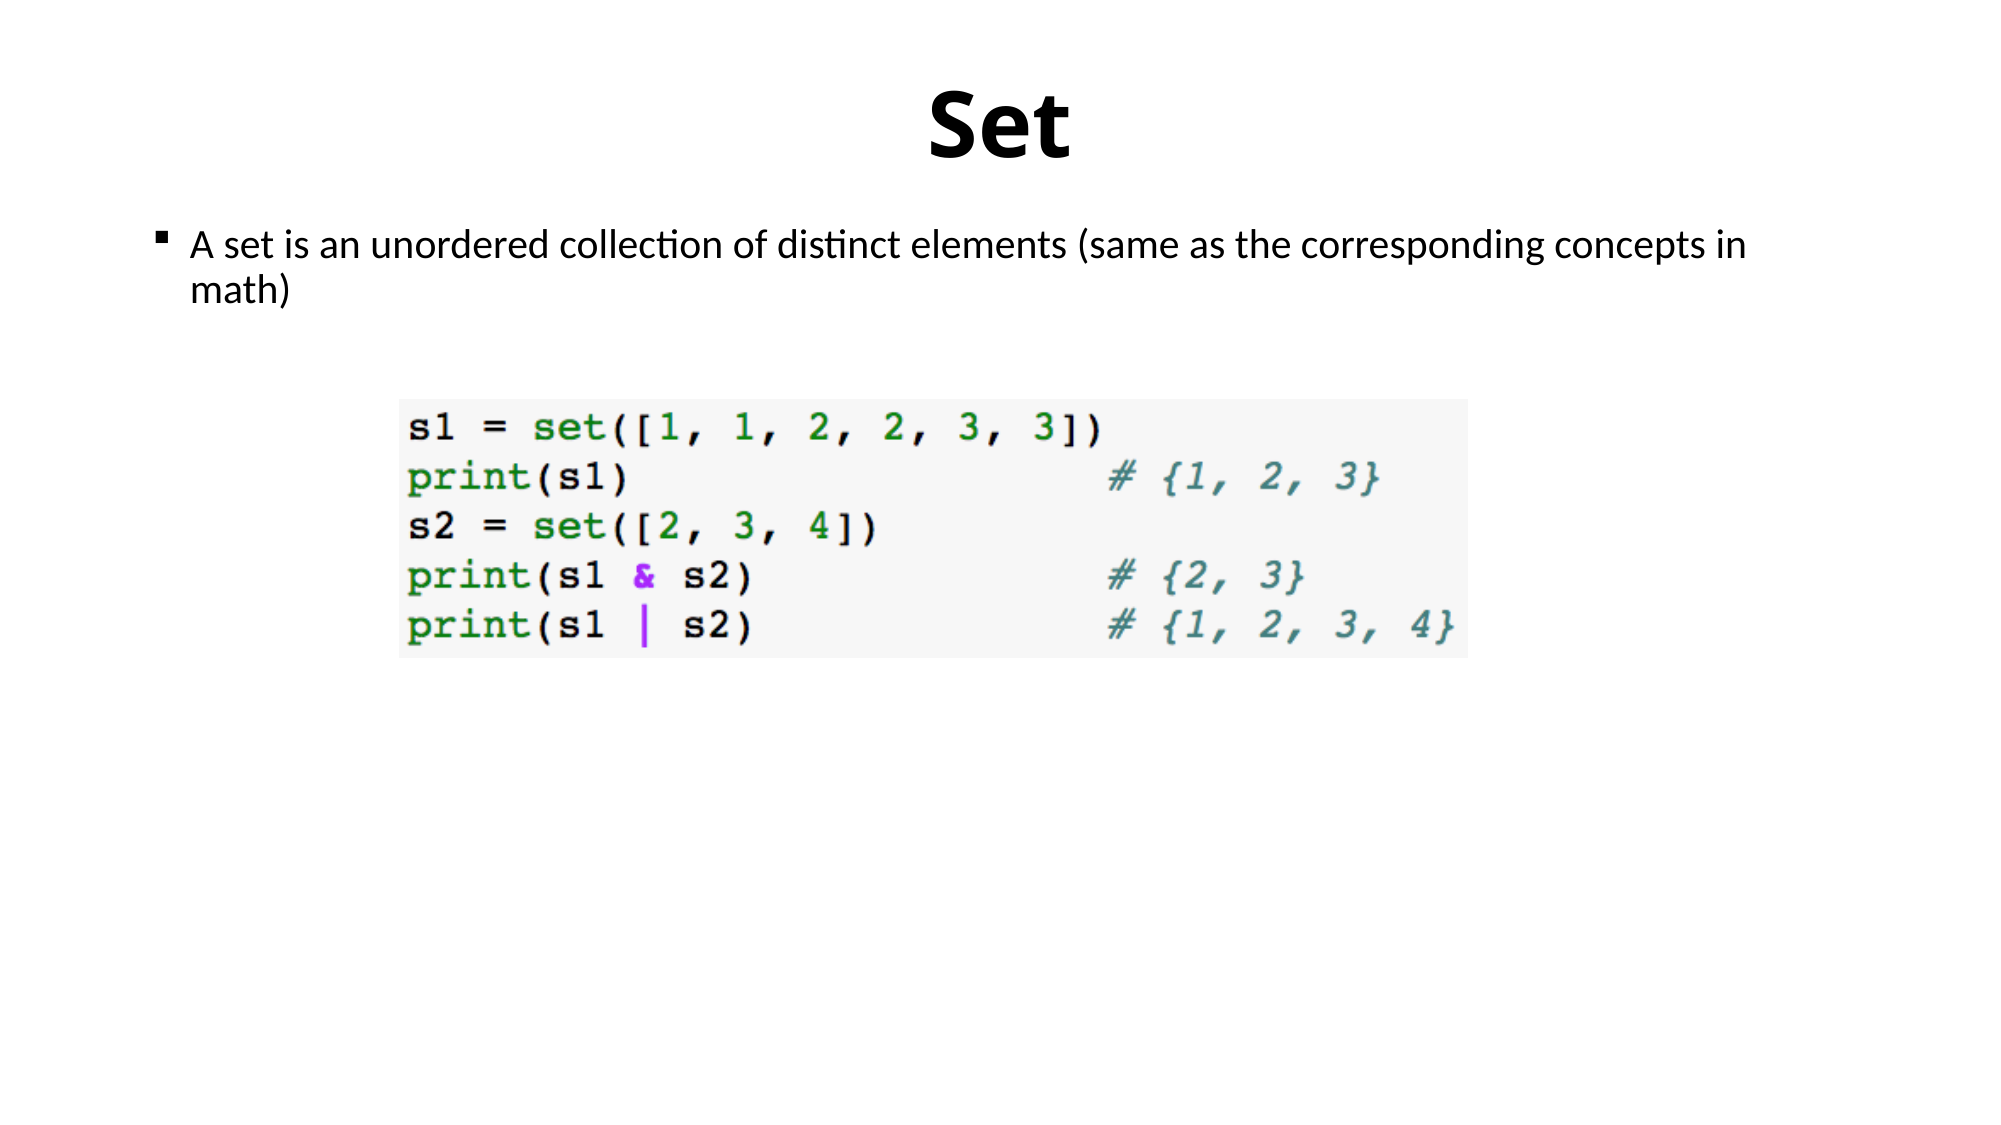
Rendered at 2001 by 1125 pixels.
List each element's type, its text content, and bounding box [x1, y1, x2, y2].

list A set is an unordered collection of distinct elements (same as the corresponding concepts in math) [137, 215, 1863, 1050]
title Set [137, 59, 1863, 196]
picture [399, 399, 1468, 658]
